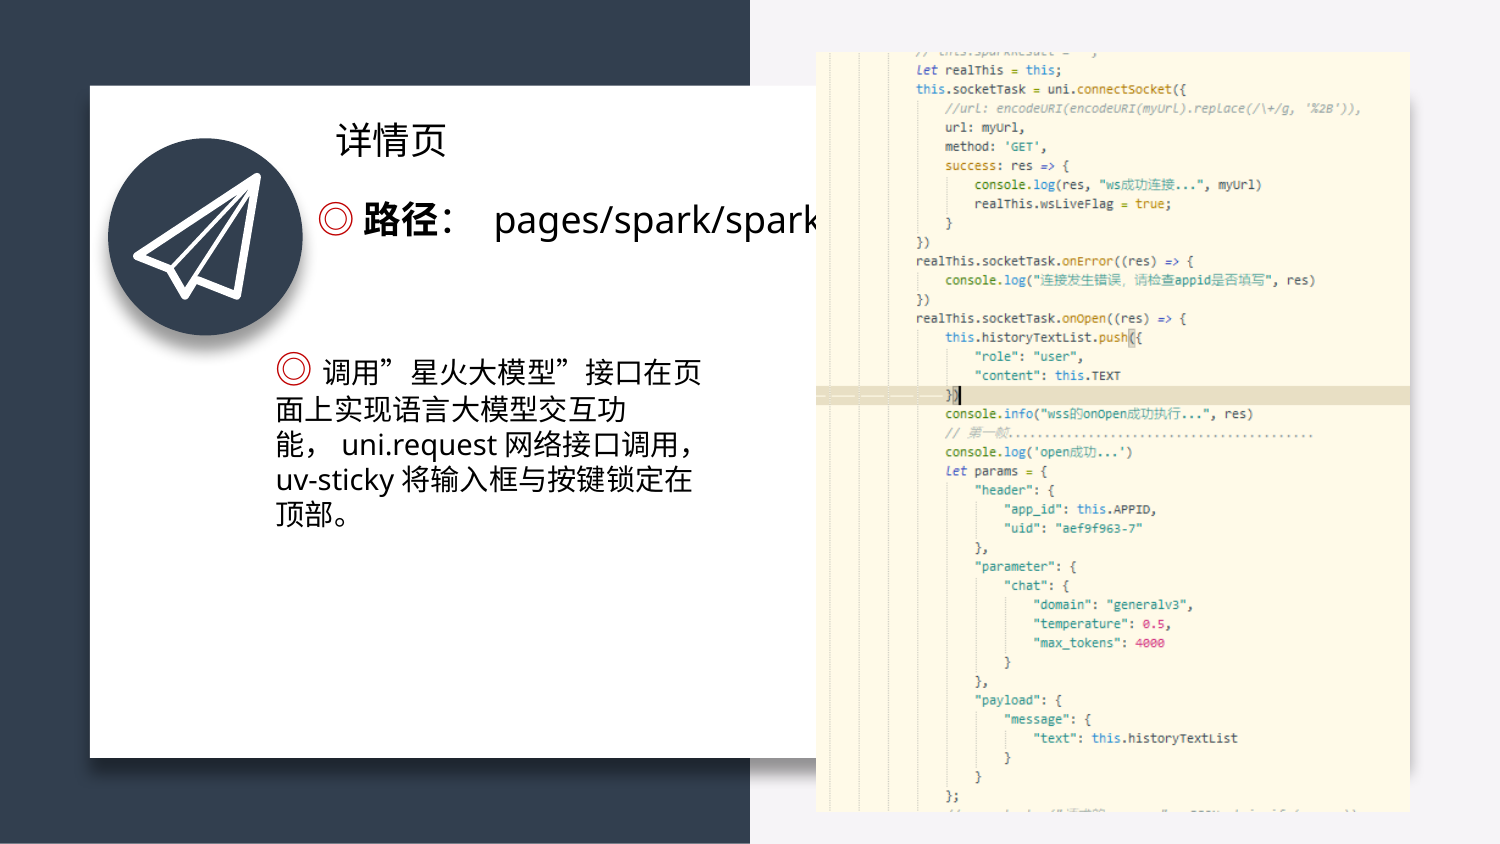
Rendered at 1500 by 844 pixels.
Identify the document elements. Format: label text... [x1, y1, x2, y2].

text_box ◎调用”星火大模型”接口在页面上实现语言大模型交互功能，uni.request网络接口调用，uv-sticky将输入框与按键锁定在顶部。 [260, 338, 737, 574]
text_box [107, 137, 303, 337]
text_box ◎路径： pages/spark/spark [302, 188, 815, 249]
text_box [133, 172, 261, 300]
text_box [89, 85, 815, 759]
picture [815, 52, 1410, 812]
text_box 详情页 [320, 109, 815, 169]
